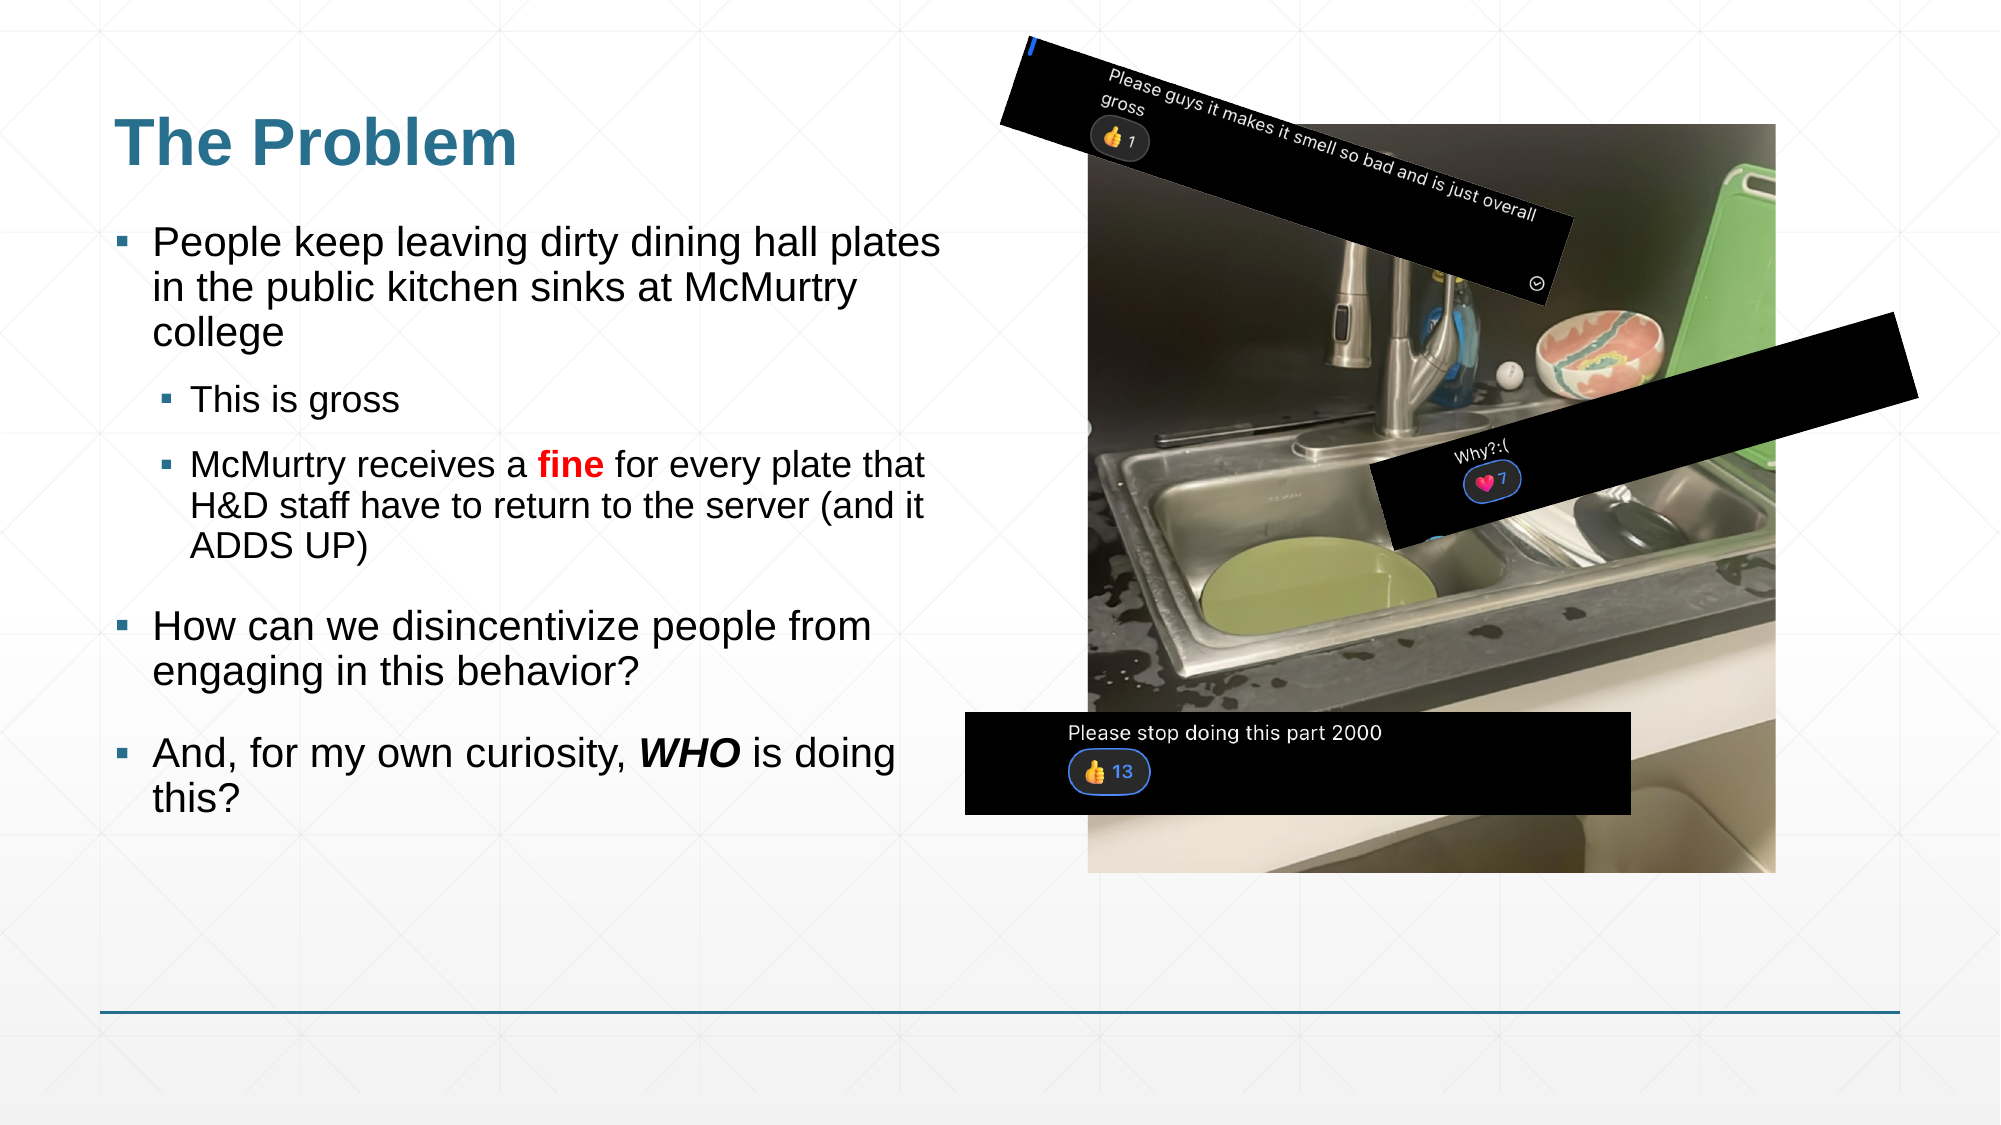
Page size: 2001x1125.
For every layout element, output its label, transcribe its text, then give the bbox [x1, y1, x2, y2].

title The Problem [99, 37, 1028, 188]
list People keep leaving dirty dining hall plates in the public kitchen sinks at McMurtry college This is gross McMurtry receives a fine for every plate that H&D staff have to return to the server (and it ADDS UP) How can we disincentivize people from engaging in this behavior? And, for my own curiosity, WHO is doing this? [99, 212, 1000, 988]
picture [965, 36, 1918, 873]
title The Problem [1037, 37, 1900, 188]
